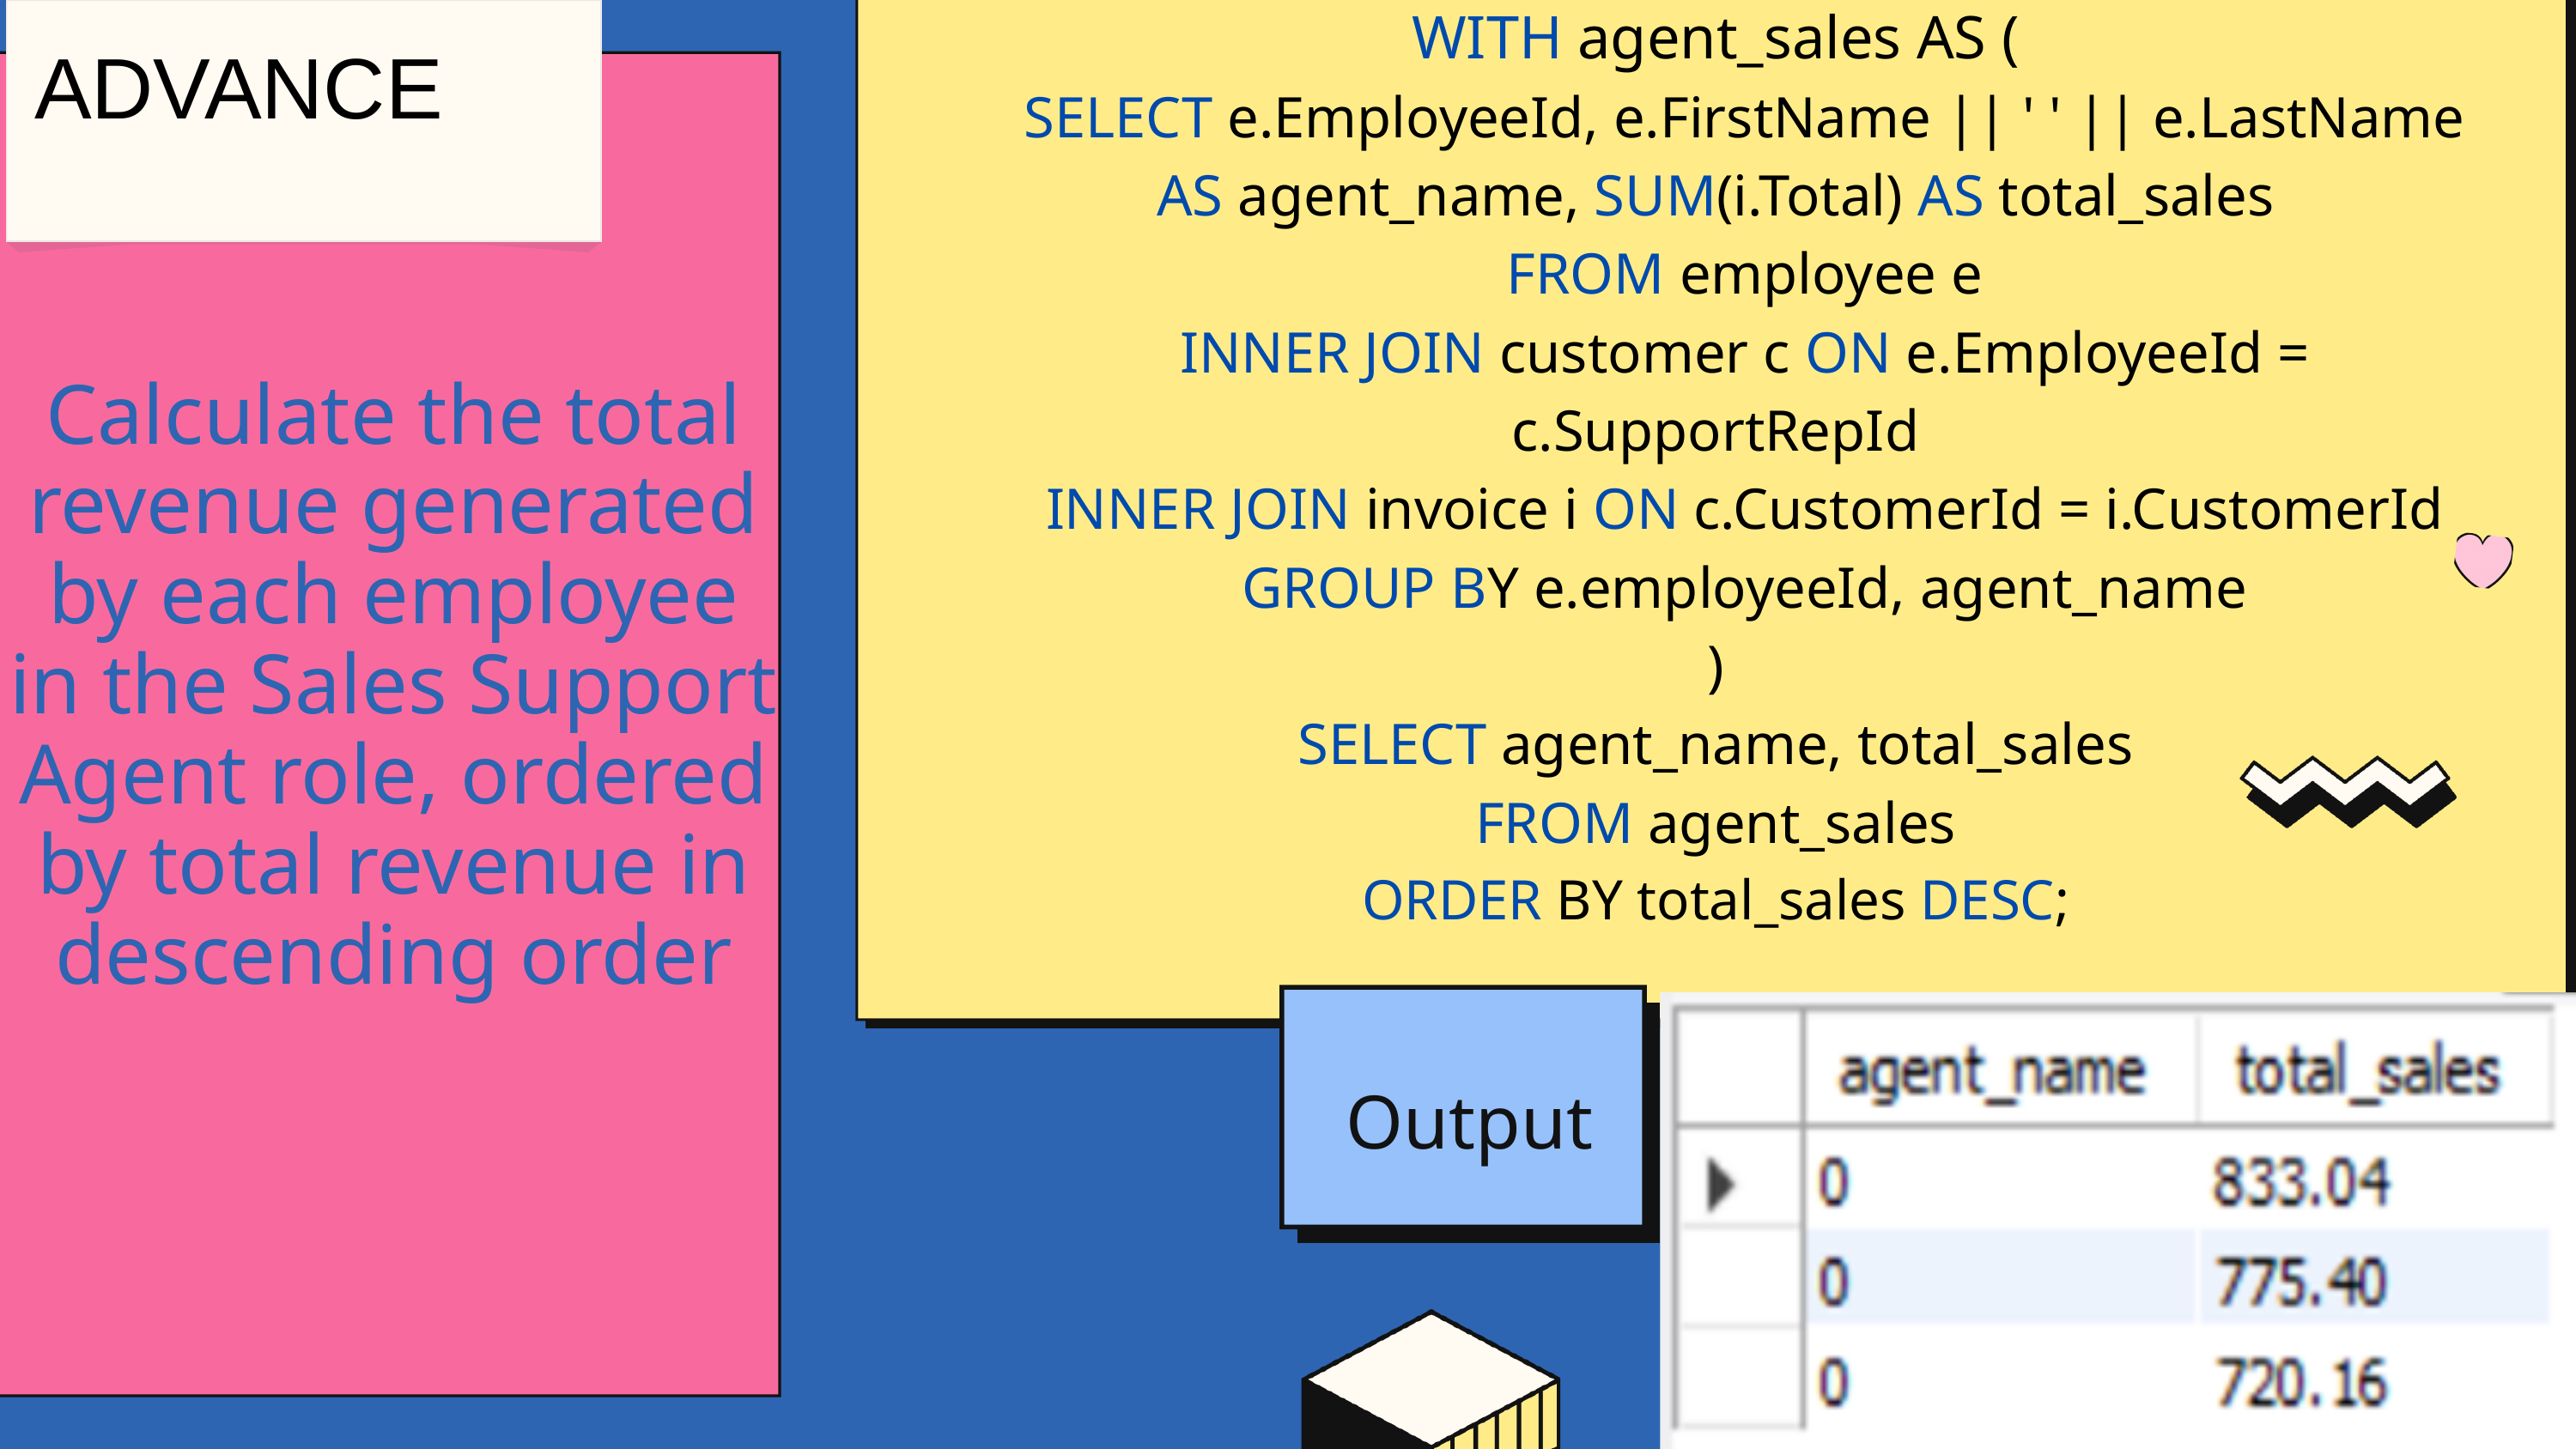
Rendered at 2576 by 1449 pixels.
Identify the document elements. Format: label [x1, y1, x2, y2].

text_box [5, 0, 602, 253]
text_box [1660, 1034, 2576, 1449]
text_box [1279, 985, 1661, 1243]
text_box [1301, 1309, 1561, 1449]
text_box [0, 51, 781, 1397]
text_box [855, 0, 2576, 1029]
